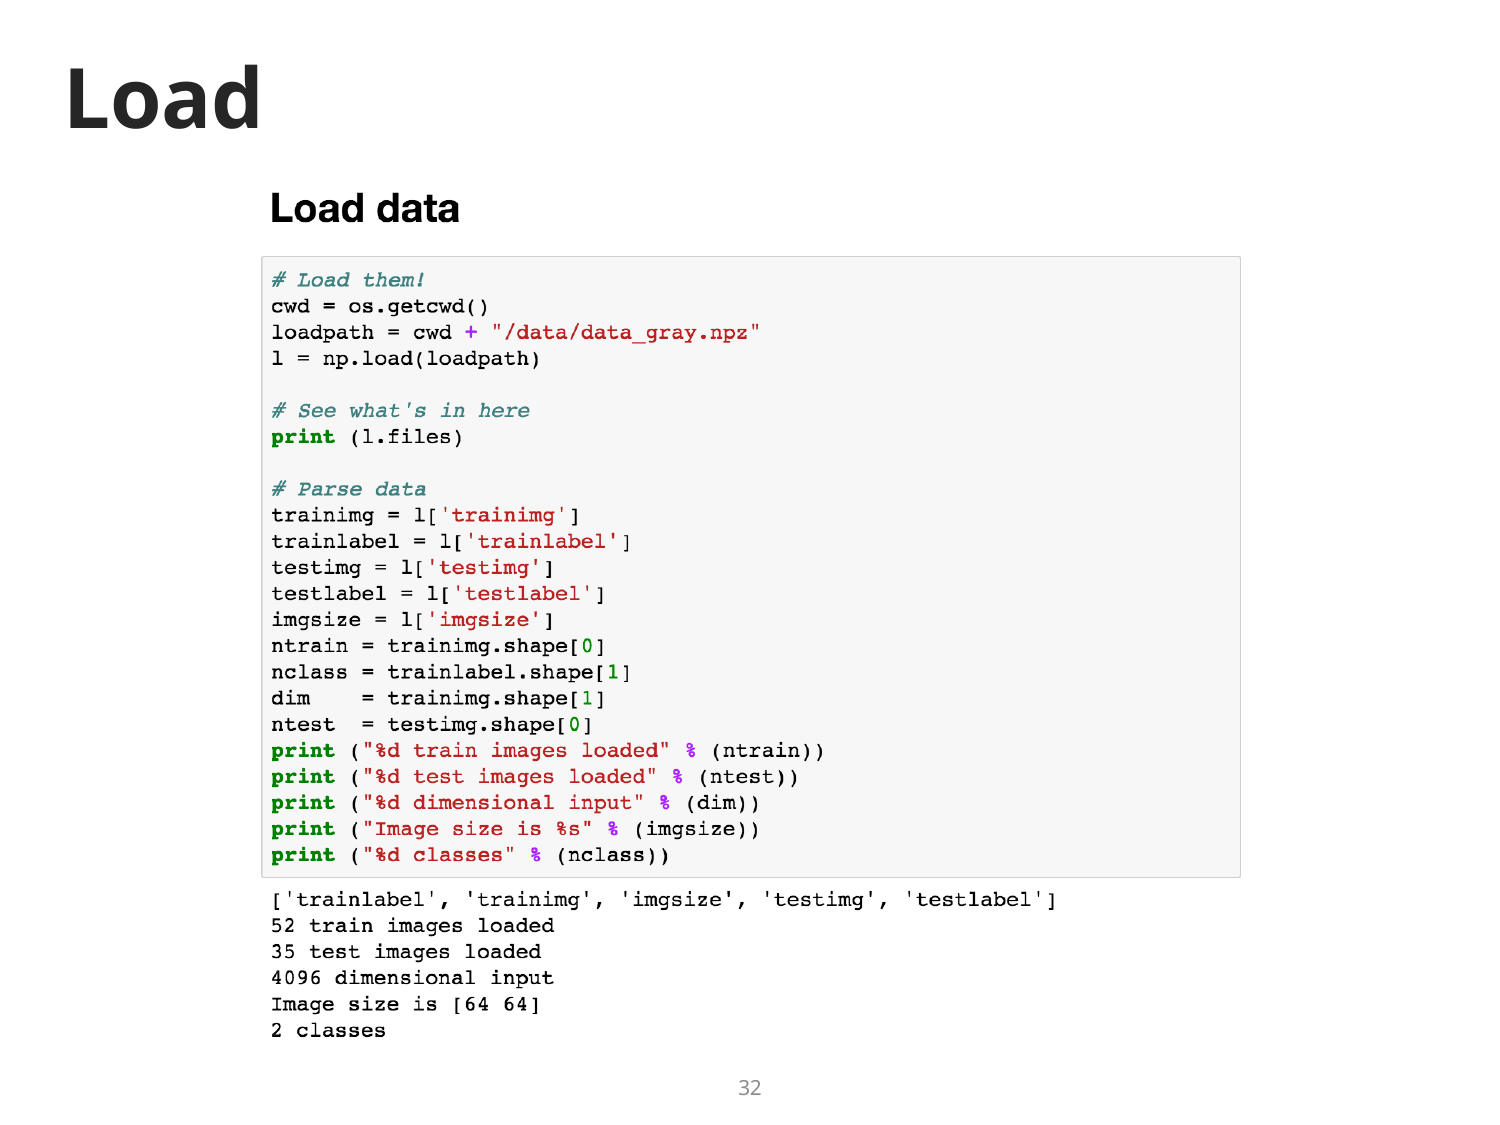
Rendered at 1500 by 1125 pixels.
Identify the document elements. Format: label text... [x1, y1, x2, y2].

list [252, 183, 1248, 1048]
slide_number 32 [575, 1058, 925, 1119]
title Load [48, 41, 1456, 149]
